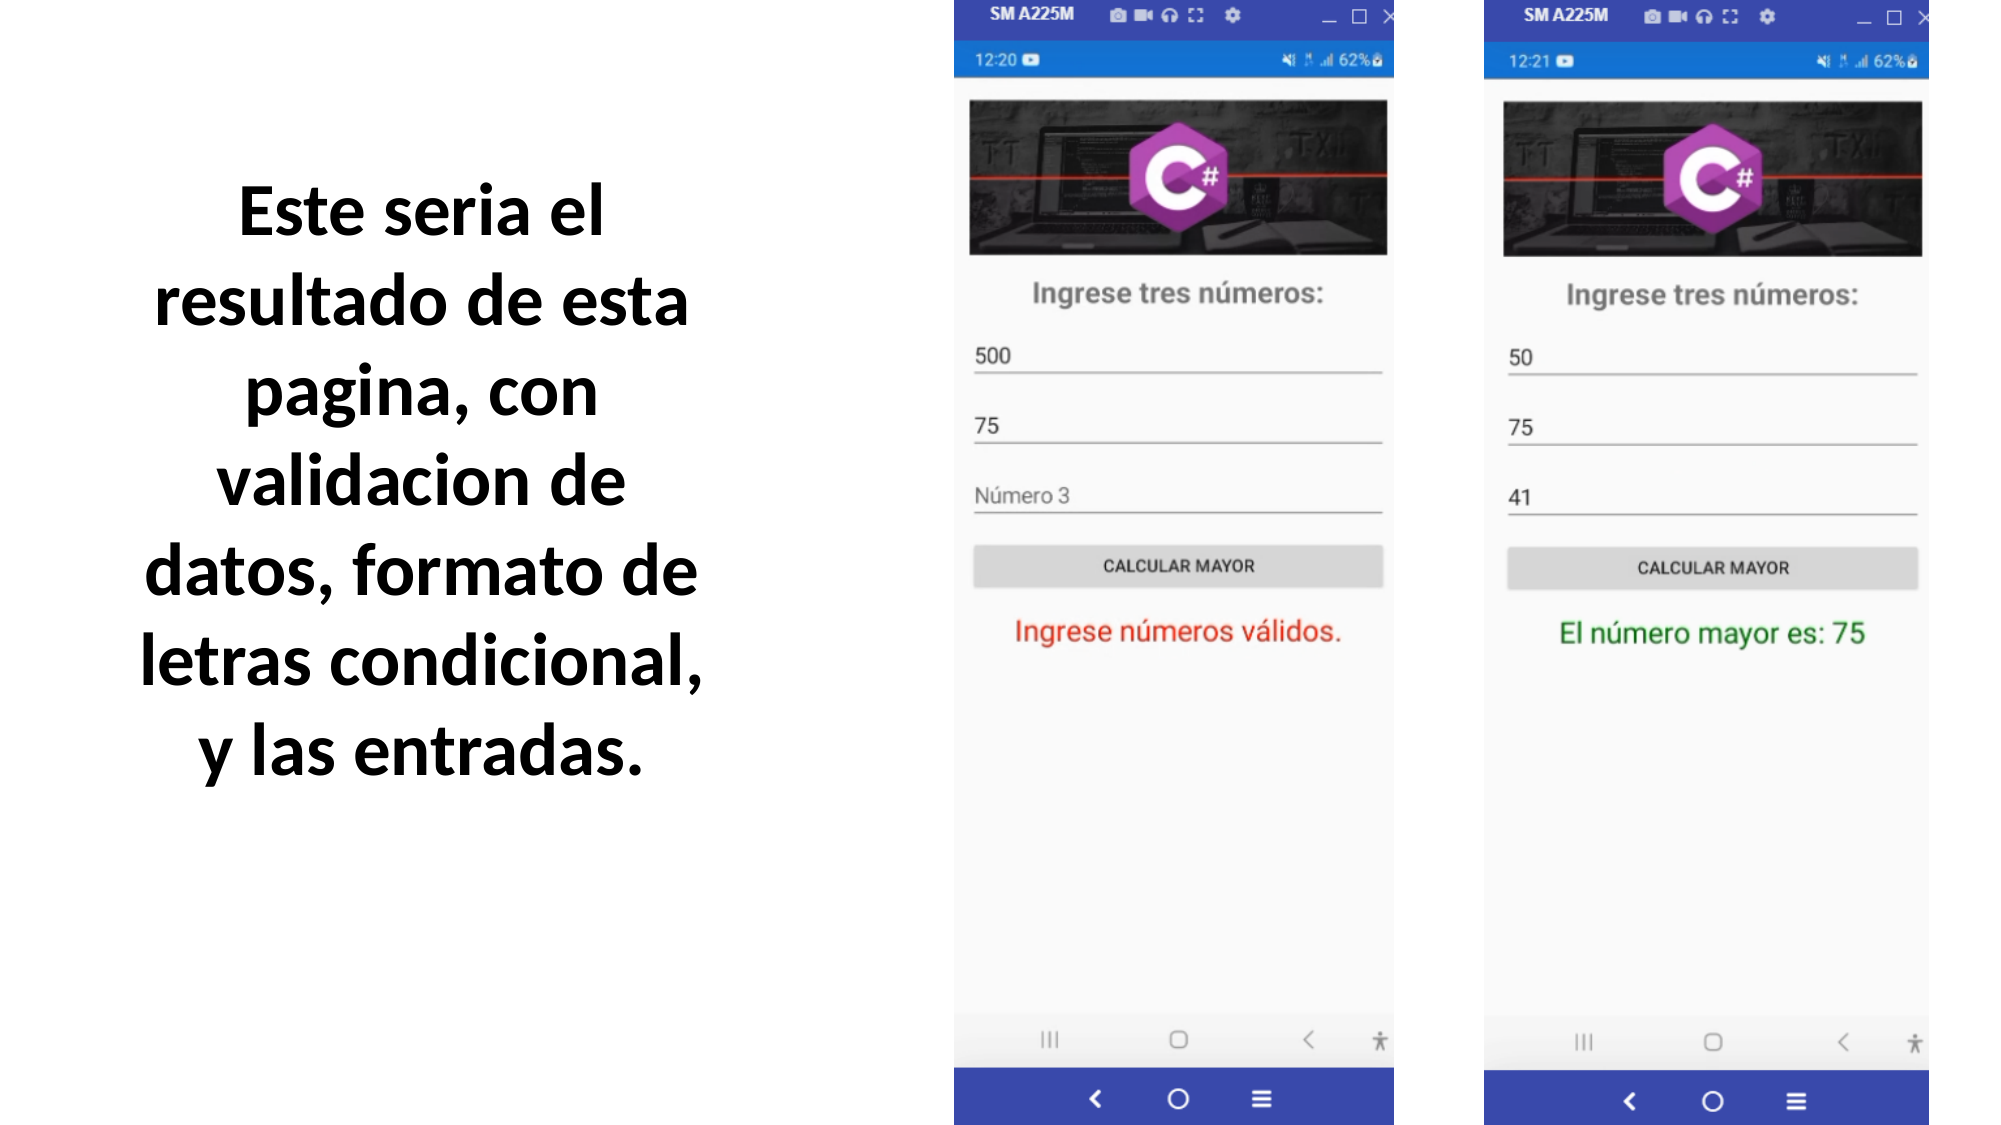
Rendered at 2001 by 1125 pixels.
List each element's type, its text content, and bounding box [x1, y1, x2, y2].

picture [1484, 0, 1929, 1125]
picture [953, 0, 1394, 1125]
text_box Este seria el resultado de esta pagina, con validacion de datos, formato de letras condicional, y las entradas. [124, 153, 721, 799]
